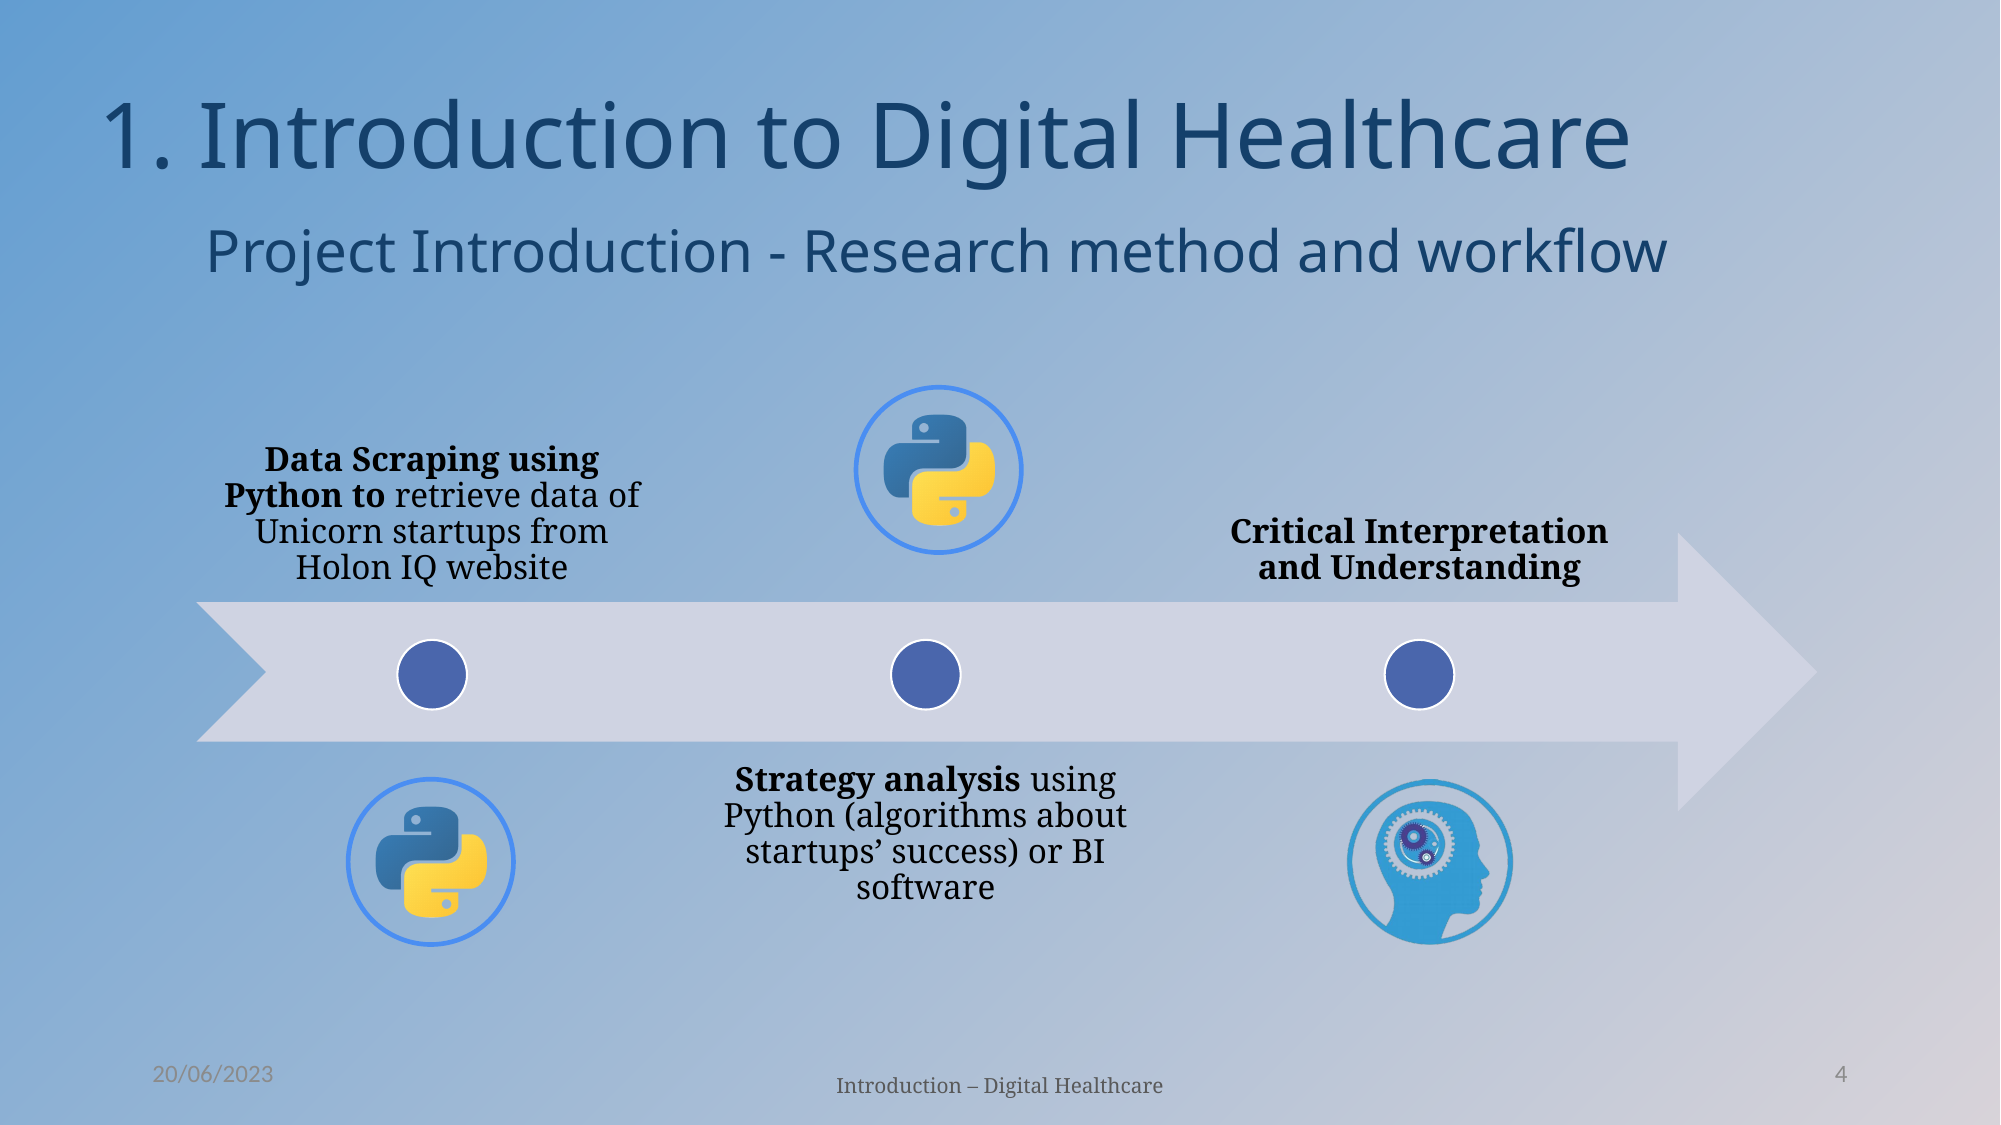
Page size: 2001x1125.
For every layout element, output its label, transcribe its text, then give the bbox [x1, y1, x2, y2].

text_box 1. Introduction to Digital Healthcare [83, 50, 1970, 228]
slide_number 4 [1412, 1042, 1863, 1103]
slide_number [137, 1042, 588, 1103]
picture [375, 806, 487, 918]
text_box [196, 326, 1818, 1024]
text_box Introduction – Digital Healthcare [806, 1067, 1194, 1102]
picture [883, 414, 994, 526]
text_box Project Introduction - Research method and workflow [191, 228, 1727, 292]
picture [1346, 779, 1514, 946]
